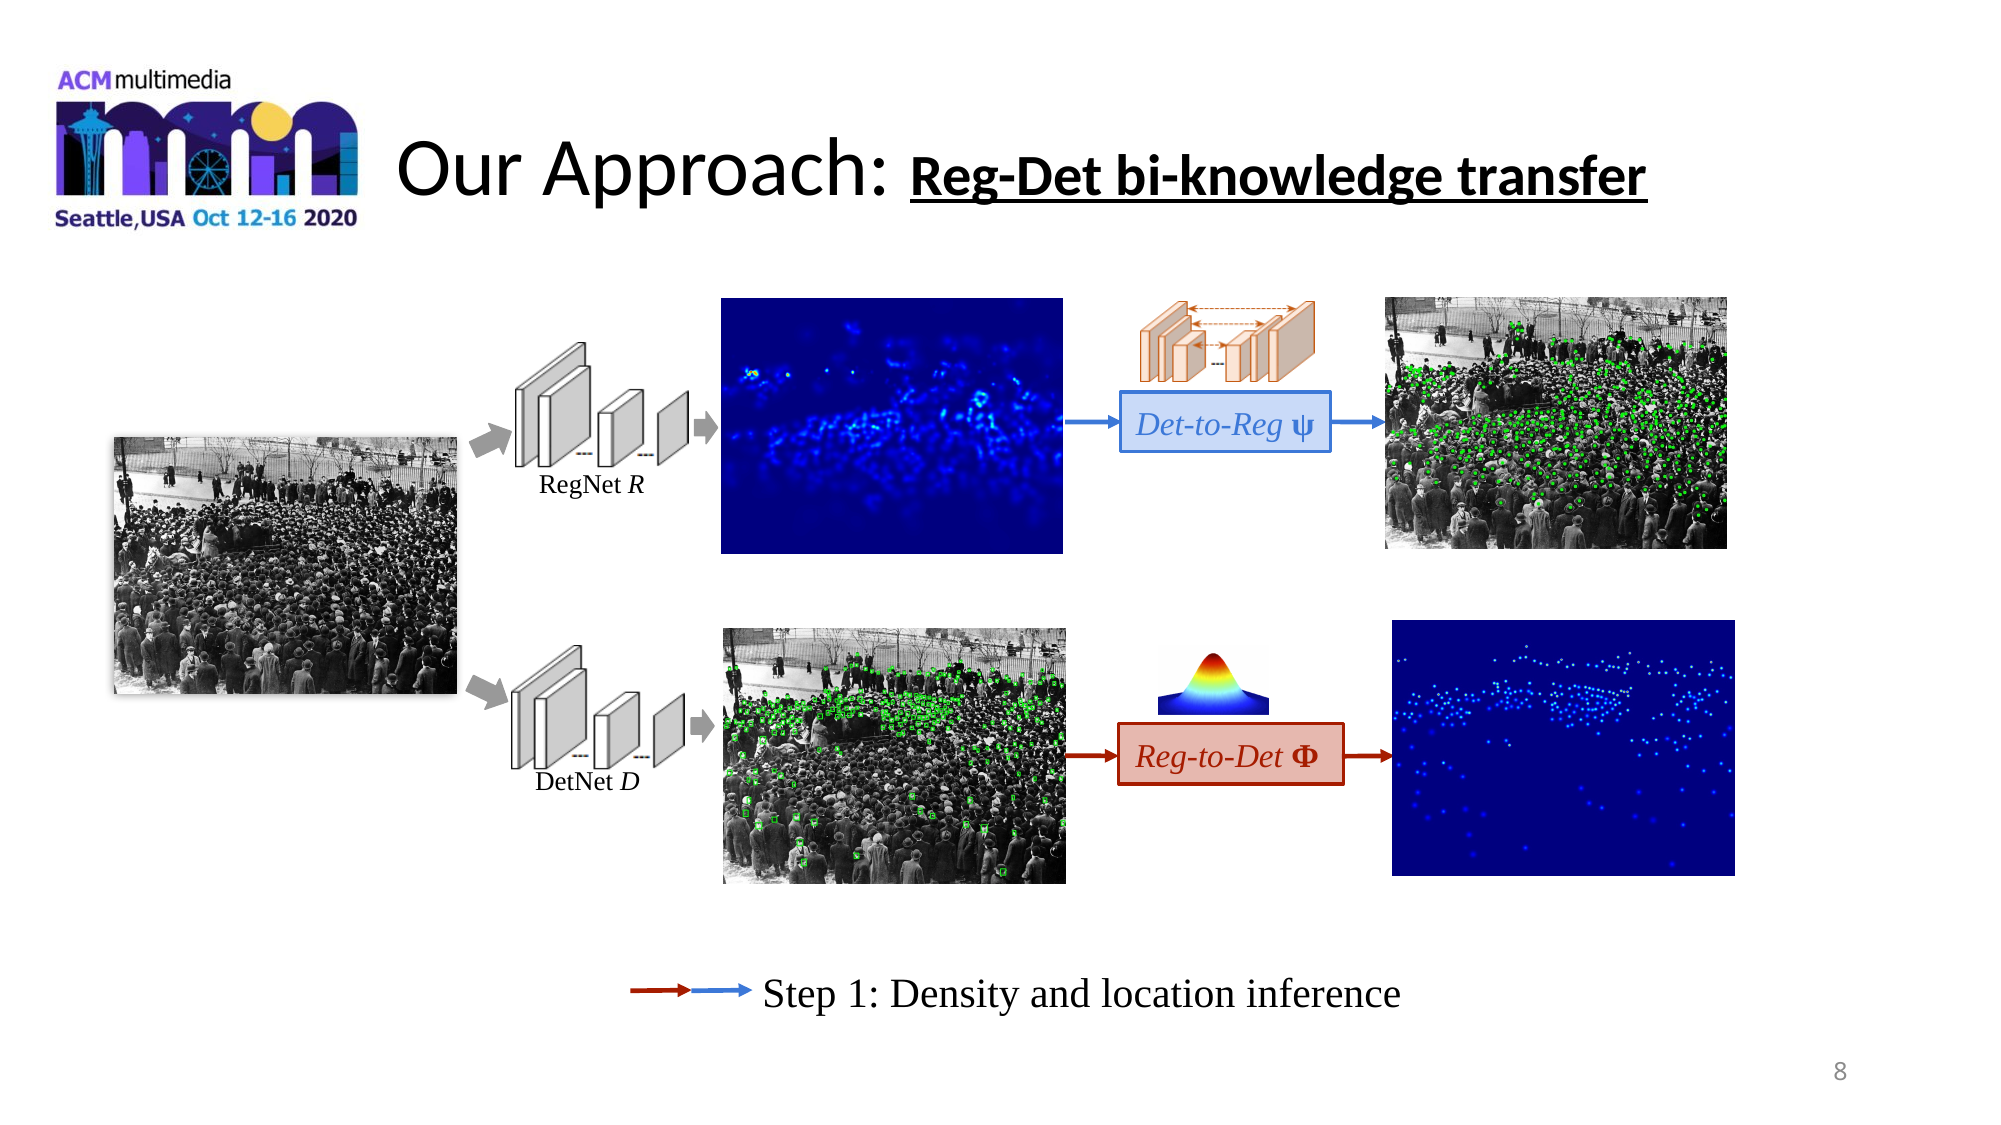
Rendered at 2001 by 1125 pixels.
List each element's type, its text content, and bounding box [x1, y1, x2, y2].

picture [1140, 300, 1315, 382]
text_box DetNet D [520, 748, 687, 797]
picture [1385, 297, 1727, 549]
slide_number 8 [1412, 1042, 1863, 1103]
picture [32, 64, 383, 236]
picture [114, 437, 457, 694]
text_box Our Approach: Reg-Det bi-knowledge transfer [137, 59, 2000, 278]
picture [720, 298, 1063, 554]
picture [514, 342, 689, 476]
picture [1392, 620, 1735, 876]
text_box Det-to-Reg ψ [1120, 391, 1331, 452]
text_box Reg-to-Det Φ [1118, 723, 1344, 784]
picture [1158, 645, 1269, 715]
text_box [469, 423, 512, 458]
picture [511, 645, 685, 778]
text_box Step 1: Density and location inference [751, 954, 1480, 1041]
text_box [694, 411, 718, 444]
text_box RegNet R [523, 451, 691, 499]
text_box [691, 709, 715, 743]
text_box [466, 675, 508, 710]
picture [723, 628, 1066, 884]
